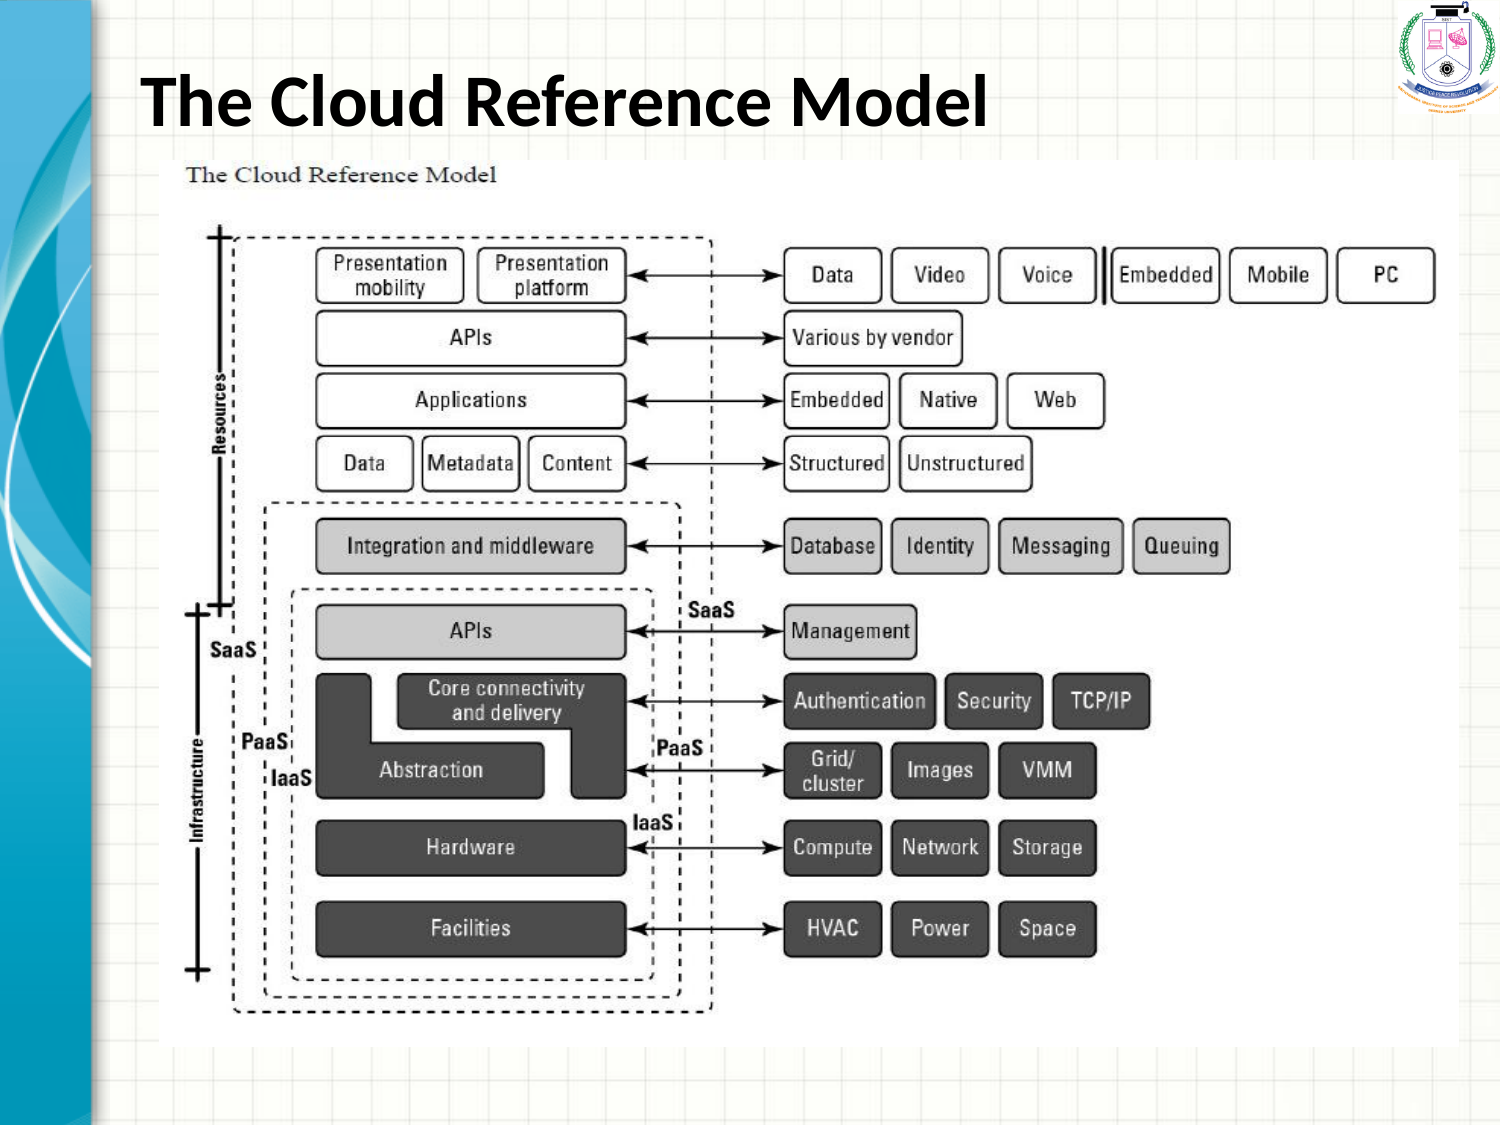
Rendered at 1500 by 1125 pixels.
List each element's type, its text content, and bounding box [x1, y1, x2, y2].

title The Cloud Reference Model [125, 44, 1450, 149]
picture [0, 0, 1500, 1125]
